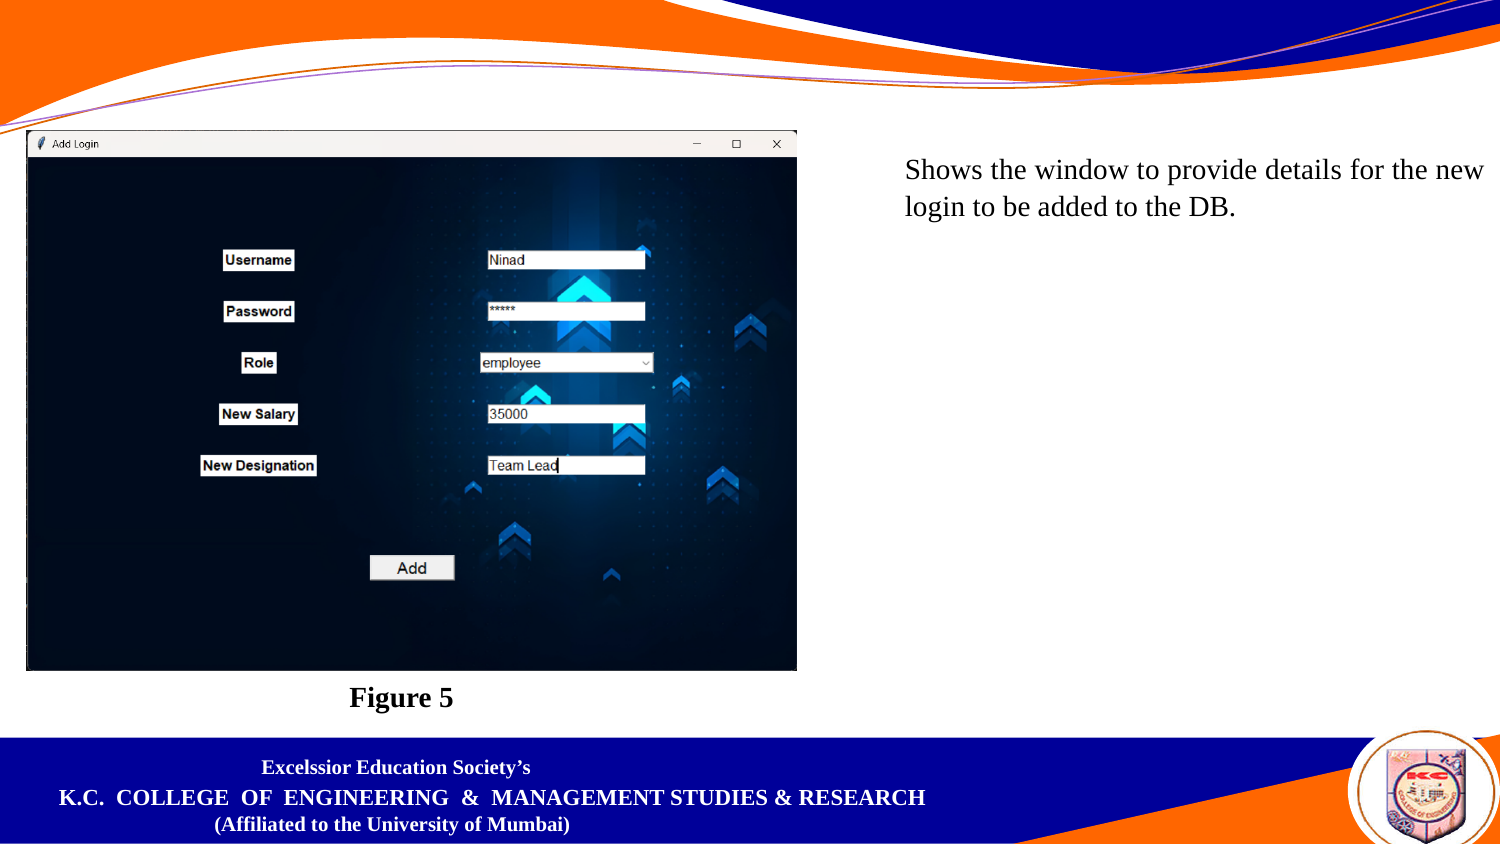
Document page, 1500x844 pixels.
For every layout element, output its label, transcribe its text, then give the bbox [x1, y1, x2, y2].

text_box Figure 5 [334, 680, 489, 721]
text_box Shows the window to provide details for the new login to be added to the DB. [890, 140, 1500, 230]
picture [26, 130, 797, 671]
picture [1347, 721, 1500, 844]
